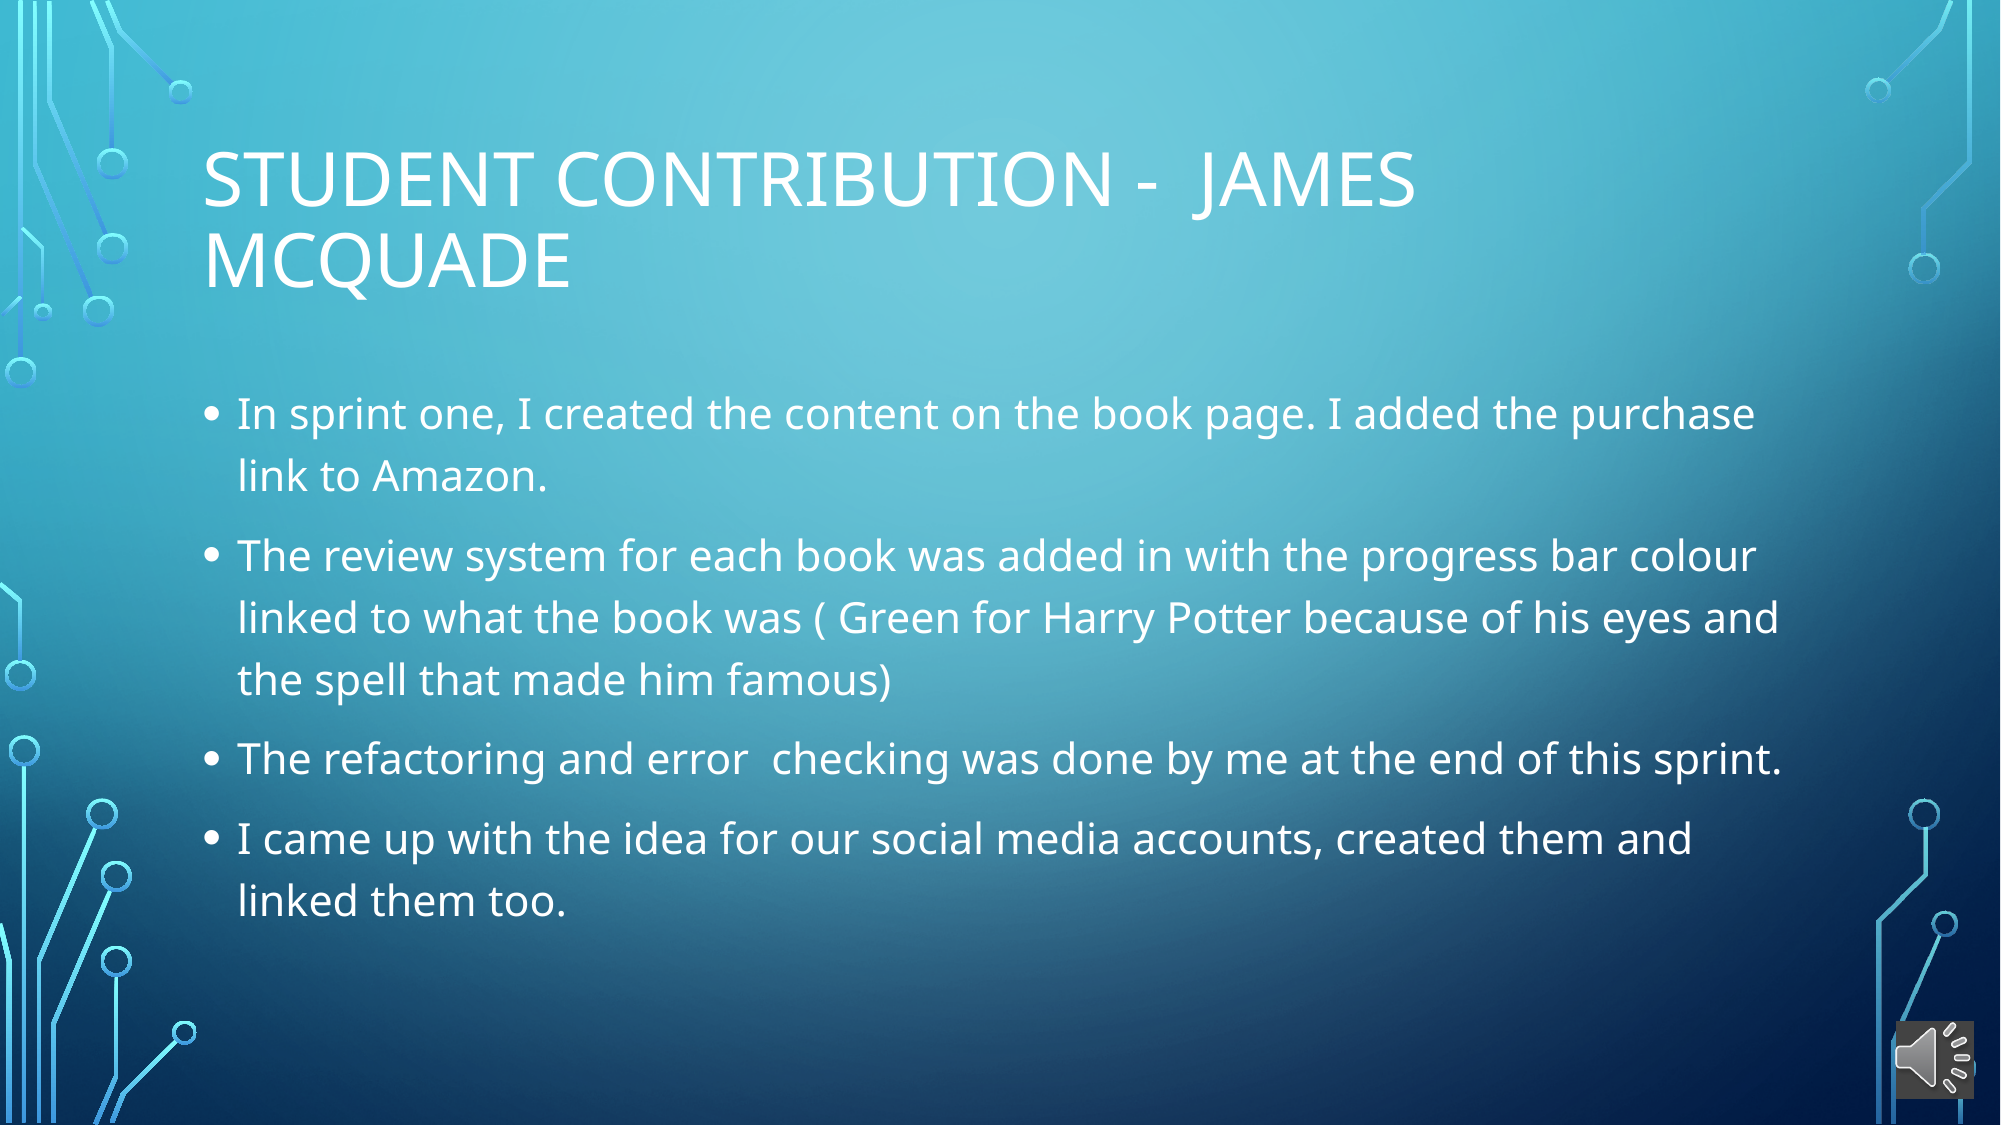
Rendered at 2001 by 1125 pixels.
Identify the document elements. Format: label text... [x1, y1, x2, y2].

list In sprint one, I created the content on the book page. I added the purchase link to Amazon. The review system for each book was added in with the progress bar colour linked to what the book was ( Green for Harry Potter because of his eyes and the spell that made him famous) The refactoring and error checking was done by me at the end of this sprint. I came up with the idea for our social media accounts, created them and linked them too. [187, 369, 1813, 950]
picture [1894, 1019, 1976, 1101]
title Student CONTRIBUTION - James McQuade [187, 101, 1813, 344]
